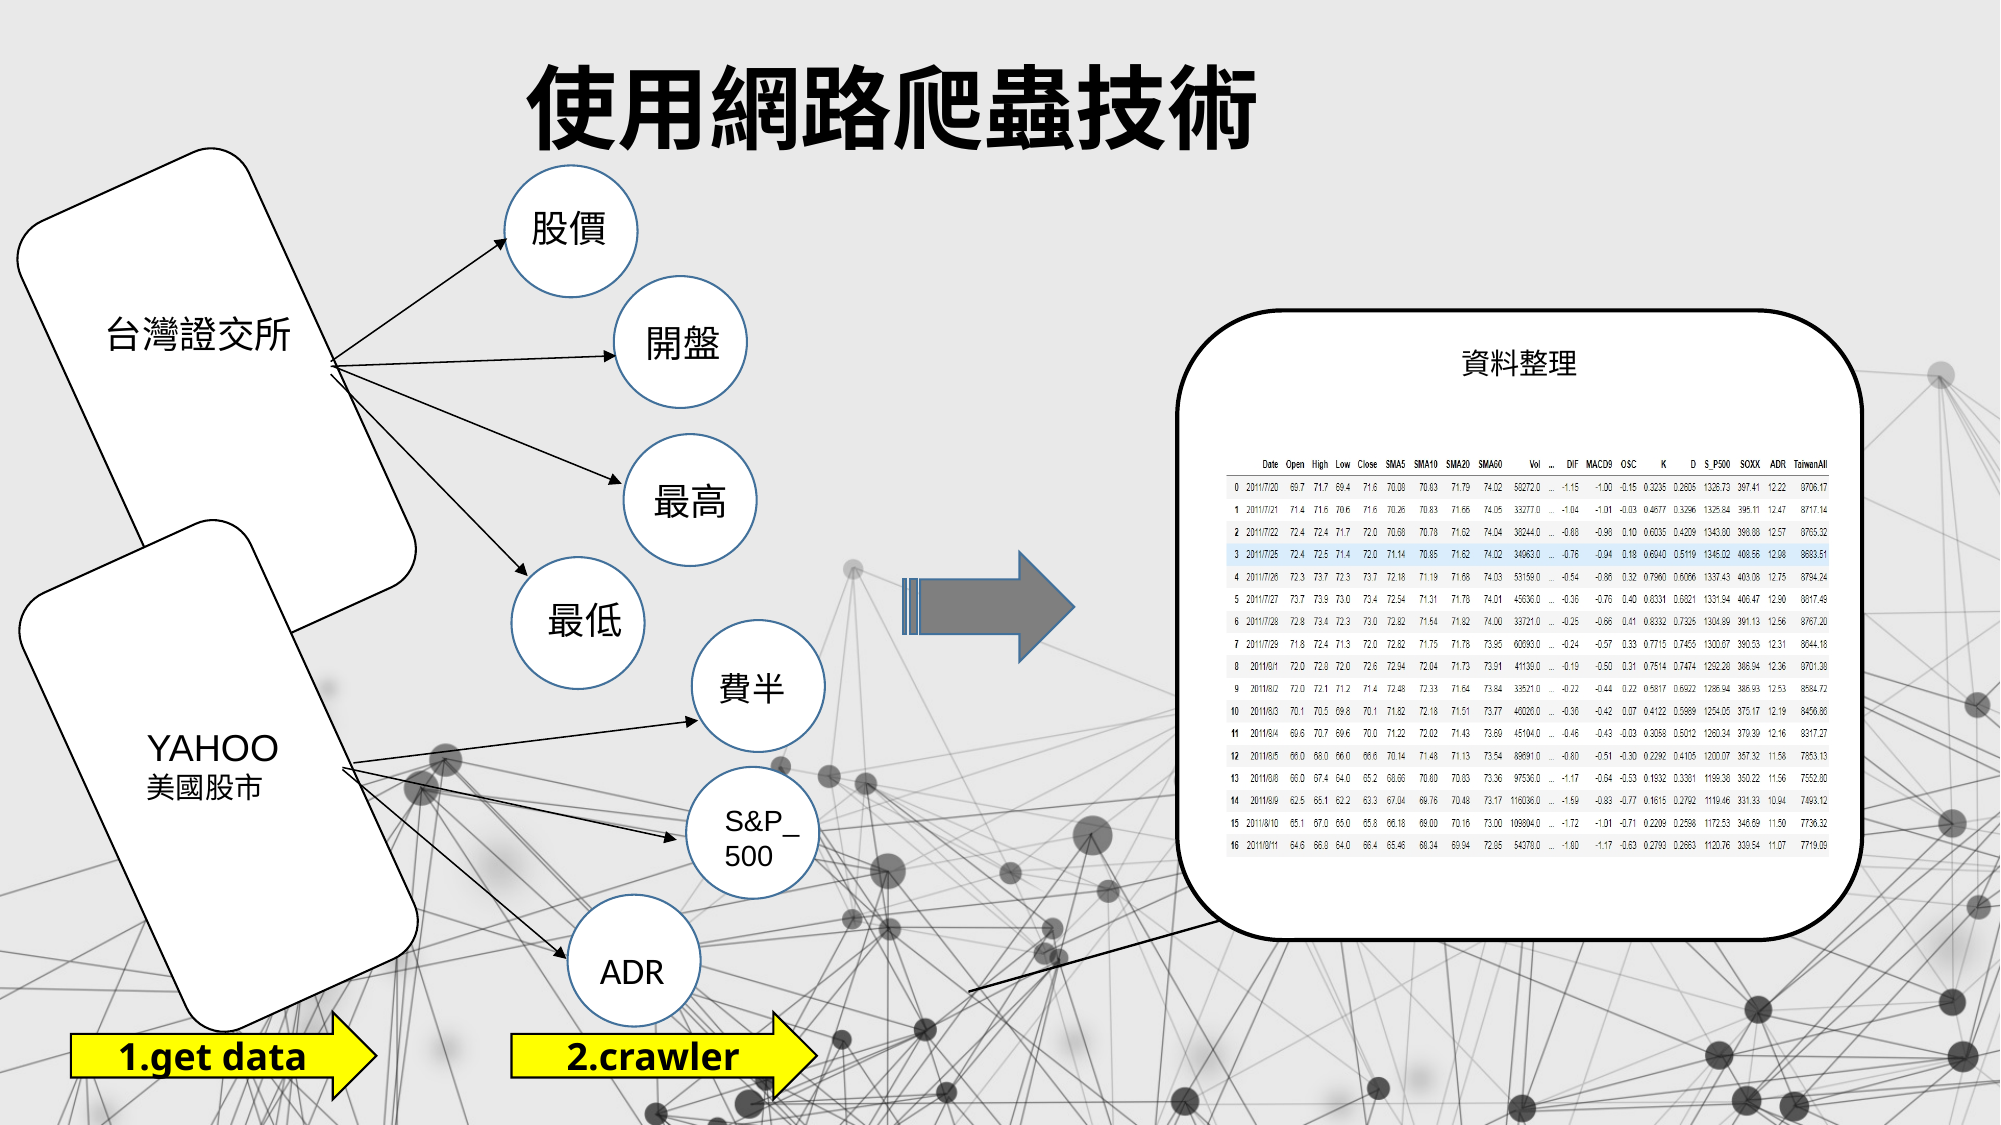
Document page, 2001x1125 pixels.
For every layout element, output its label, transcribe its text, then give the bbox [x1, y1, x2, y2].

picture [1225, 457, 1834, 858]
text_box 股價 [517, 212, 636, 259]
text_box 開盤 [630, 312, 750, 373]
text_box 最高 [638, 470, 757, 532]
text_box [342, 769, 567, 959]
text_box [342, 767, 677, 844]
text_box YAHOO 美國股市 [131, 716, 321, 781]
text_box [329, 707, 473, 768]
text_box [909, 579, 917, 635]
text_box [920, 552, 1075, 662]
text_box [334, 367, 622, 485]
text_box [353, 715, 699, 764]
title 使用網路爬蟲技術 [37, 14, 1769, 212]
text_box [691, 620, 820, 752]
text_box 費半 [704, 660, 853, 722]
text_box 台灣證交所 [89, 304, 309, 405]
text_box [623, 434, 750, 566]
text_box ADR [585, 940, 692, 1033]
text_box S&P_500 [709, 795, 829, 856]
text_box [686, 766, 815, 899]
text_box [613, 276, 740, 408]
text_box [1175, 308, 1865, 943]
text_box [511, 557, 639, 689]
text_box [76, 917, 198, 1004]
text_box [19, 520, 418, 1032]
text_box 資料整理 [1404, 338, 1635, 446]
text_box [504, 212, 632, 298]
text_box 最低 [532, 589, 652, 650]
text_box [330, 350, 617, 367]
text_box [567, 894, 701, 1006]
text_box [17, 212, 416, 633]
text_box 2.crawler [511, 1012, 817, 1100]
text_box [330, 374, 528, 577]
text_box [903, 579, 907, 635]
text_box 1.get data [70, 1012, 377, 1100]
text_box [330, 238, 508, 362]
